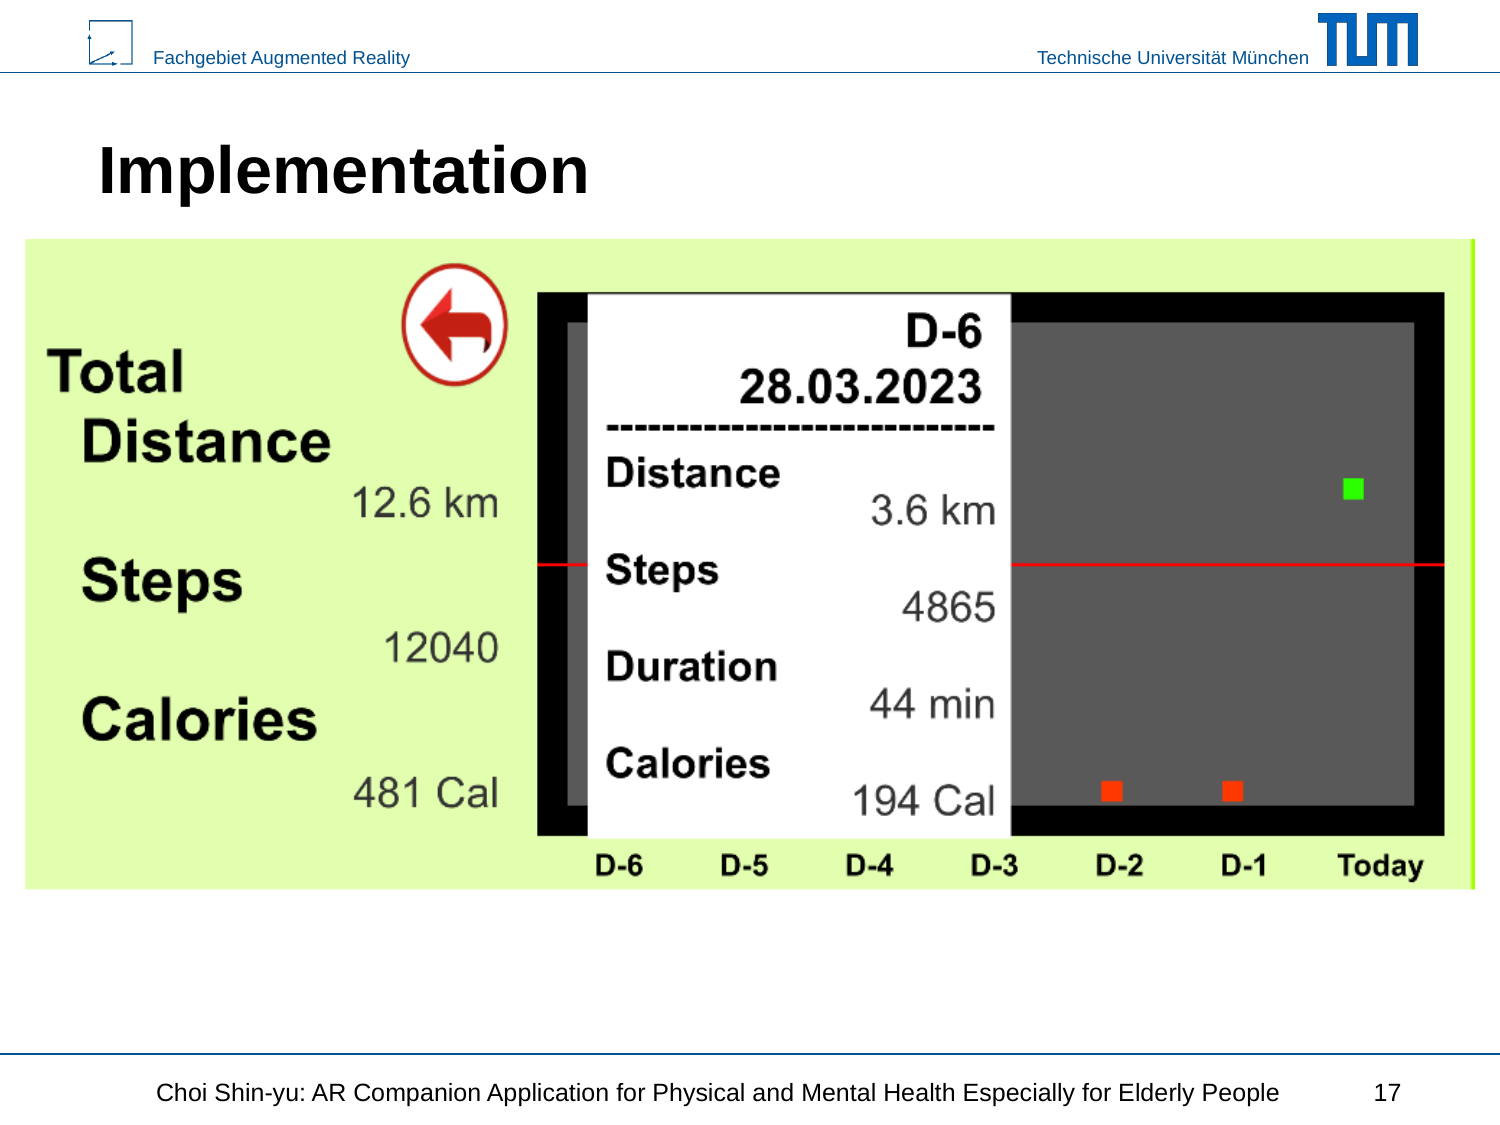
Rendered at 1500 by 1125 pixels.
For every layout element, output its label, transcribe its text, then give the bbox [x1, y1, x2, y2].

footer Choi Shin-yu: AR Companion Application for Physical and Mental Health Especially for Elderly People [140, 1066, 1359, 1117]
picture [83, 14, 136, 68]
slide_number ‹#› [1359, 1066, 1417, 1117]
picture [24, 239, 1476, 892]
title Implementation [83, 114, 1417, 215]
picture [1318, 13, 1418, 66]
